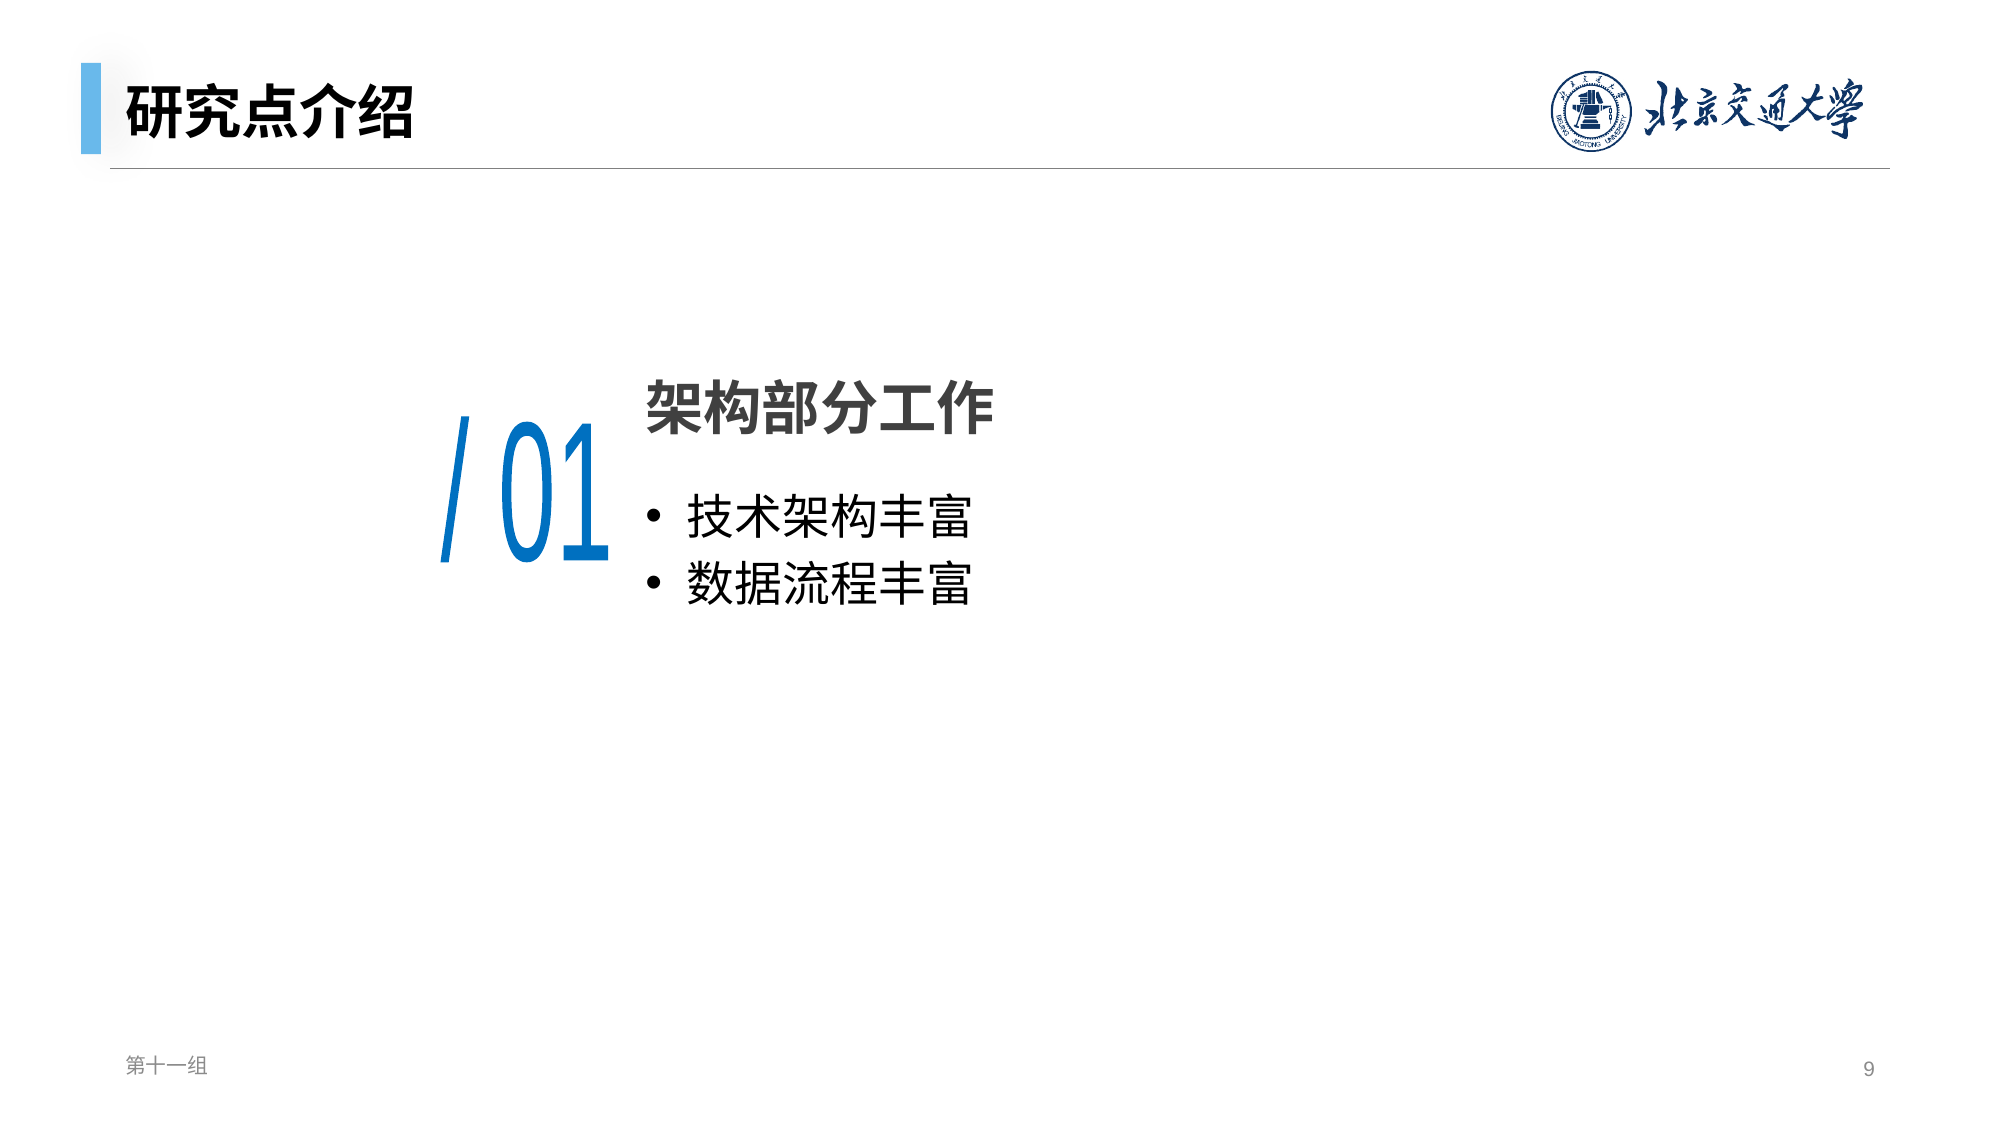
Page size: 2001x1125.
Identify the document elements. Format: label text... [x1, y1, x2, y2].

text_box 架构部分工作 [630, 332, 1666, 480]
footer 第十一组 [109, 1050, 790, 1085]
title 研究点介绍 [109, 0, 1890, 154]
slide_number 9 [1412, 1050, 1890, 1085]
picture [1529, 154, 1890, 184]
